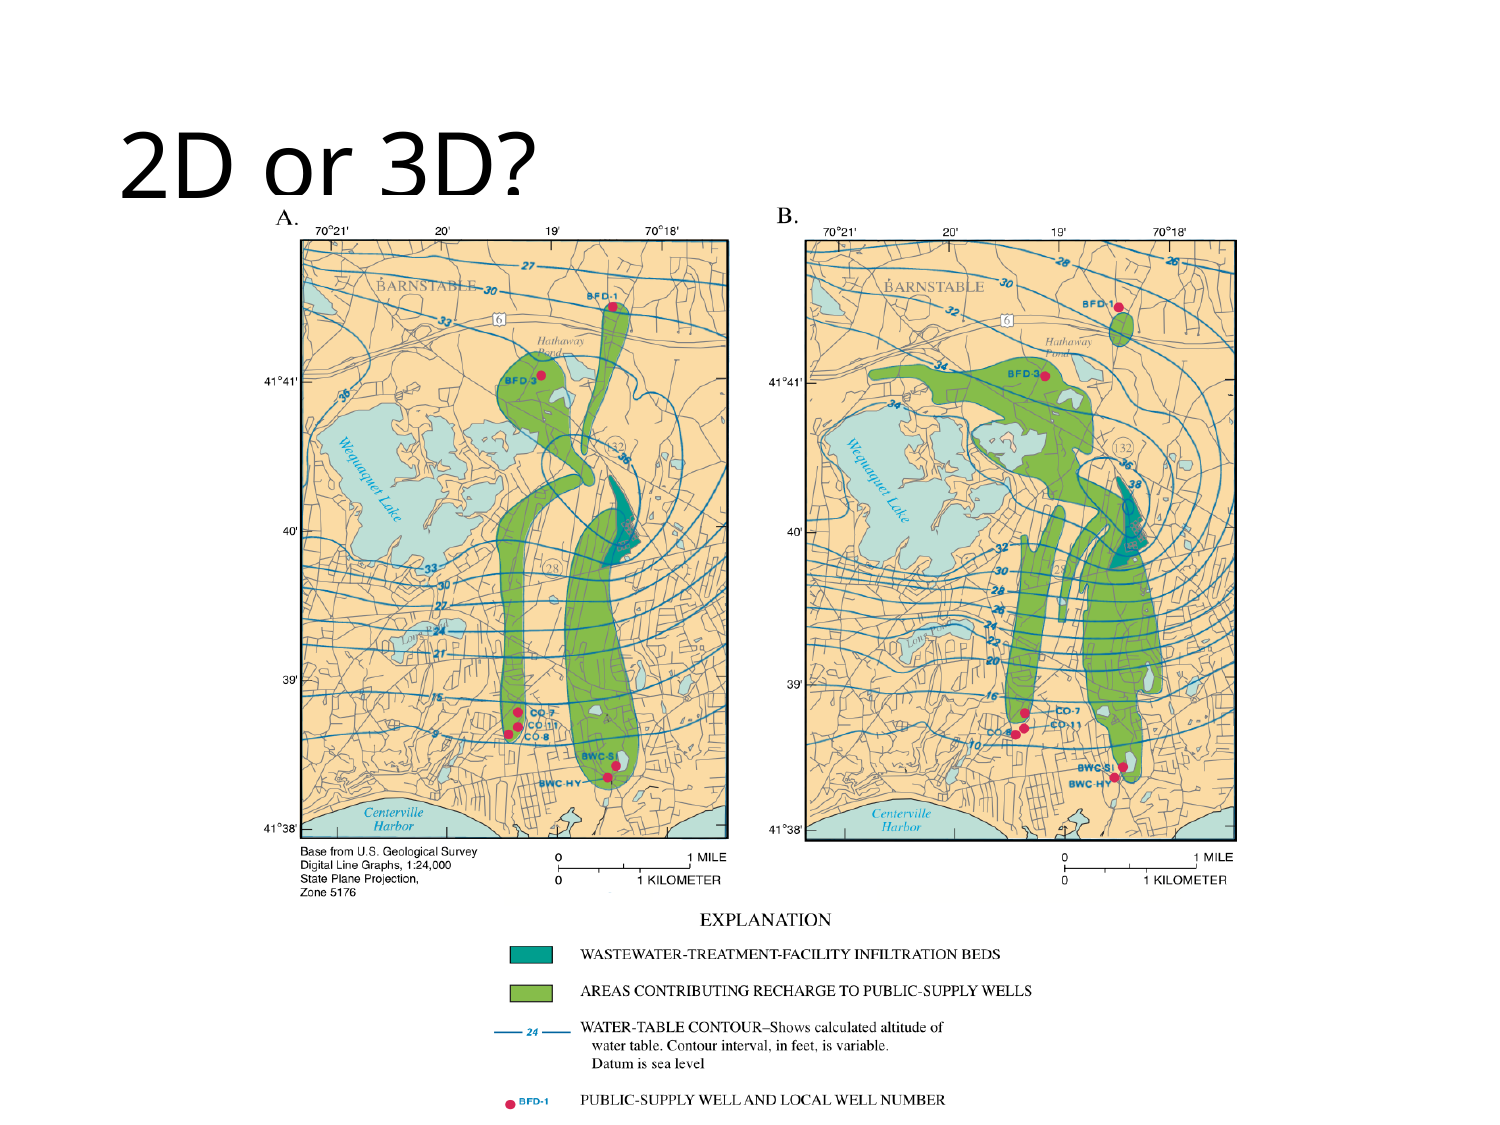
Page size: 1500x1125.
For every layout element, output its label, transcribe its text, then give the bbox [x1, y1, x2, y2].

title 2D or 3D? [103, 59, 1397, 278]
picture [233, 195, 1267, 1125]
